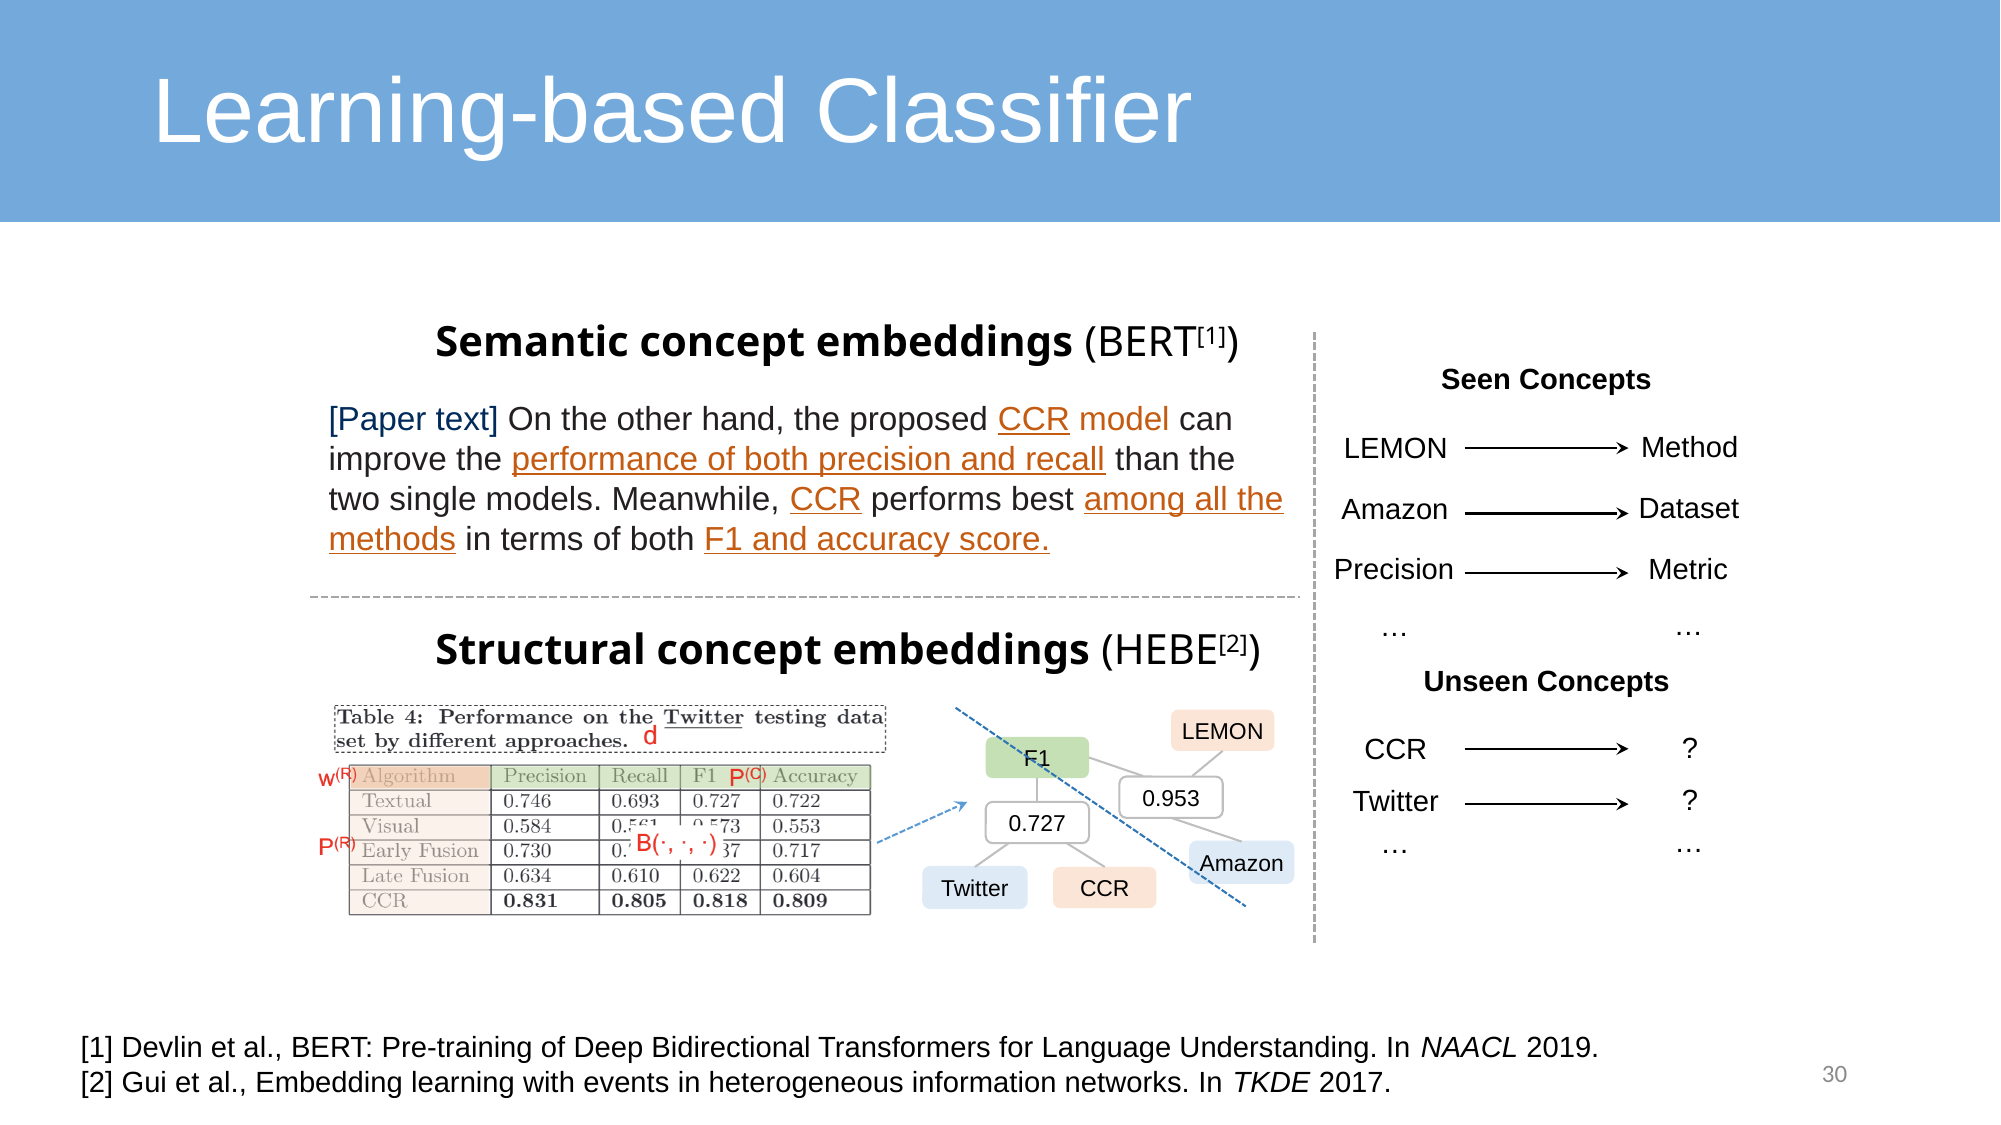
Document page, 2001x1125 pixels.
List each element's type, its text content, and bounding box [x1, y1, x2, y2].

text_box … [1619, 819, 1759, 863]
text_box LEMON [1326, 424, 1466, 469]
text_box LEMON [1246, 708, 1276, 752]
title Learning-based Classifier [137, 4, 1863, 222]
text_box … [1324, 603, 1465, 647]
text_box Dataset [1619, 485, 1759, 529]
text_box Precision [1324, 546, 1464, 591]
text_box ? [1620, 777, 1760, 820]
text_box … [1325, 820, 1465, 864]
text_box … [1618, 602, 1759, 646]
text_box Twitter [922, 865, 1025, 910]
slide_number 30 [1633, 1042, 1863, 1103]
text_box [Paper text] On the other hand, the proposed CCR model can improve the performance of both precision and recall than the two single models. Meanwhile, CCR performs best among all the methods in terms of both F1 and accuracy score. [313, 390, 1300, 565]
text_box [1] Devlin et al., BERT: Pre-training of Deep Bidirectional Transformers for Language Understanding. In NAACL 2019. [2] Gui et al., Embedding learning with events in heterogeneous information networks. In TKDE 2017. [65, 1021, 1633, 1106]
picture [313, 693, 893, 917]
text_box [877, 801, 968, 843]
text_box Seen Concepts [1411, 355, 1682, 400]
text_box Structural concept embeddings (HEBE[2]) [420, 615, 1277, 672]
text_box CCR [1326, 725, 1466, 770]
text_box ? [1620, 724, 1760, 769]
list Semantic concept embeddings (BERT[1]) [420, 307, 1258, 373]
text_box Amazon [1325, 486, 1465, 530]
text_box Metric [1618, 545, 1758, 590]
text_box Amazon [1246, 840, 1295, 884]
text_box Twitter [1326, 778, 1466, 821]
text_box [955, 707, 1246, 907]
text_box Unseen Concepts [1411, 658, 1682, 702]
text_box Method [1620, 423, 1760, 468]
